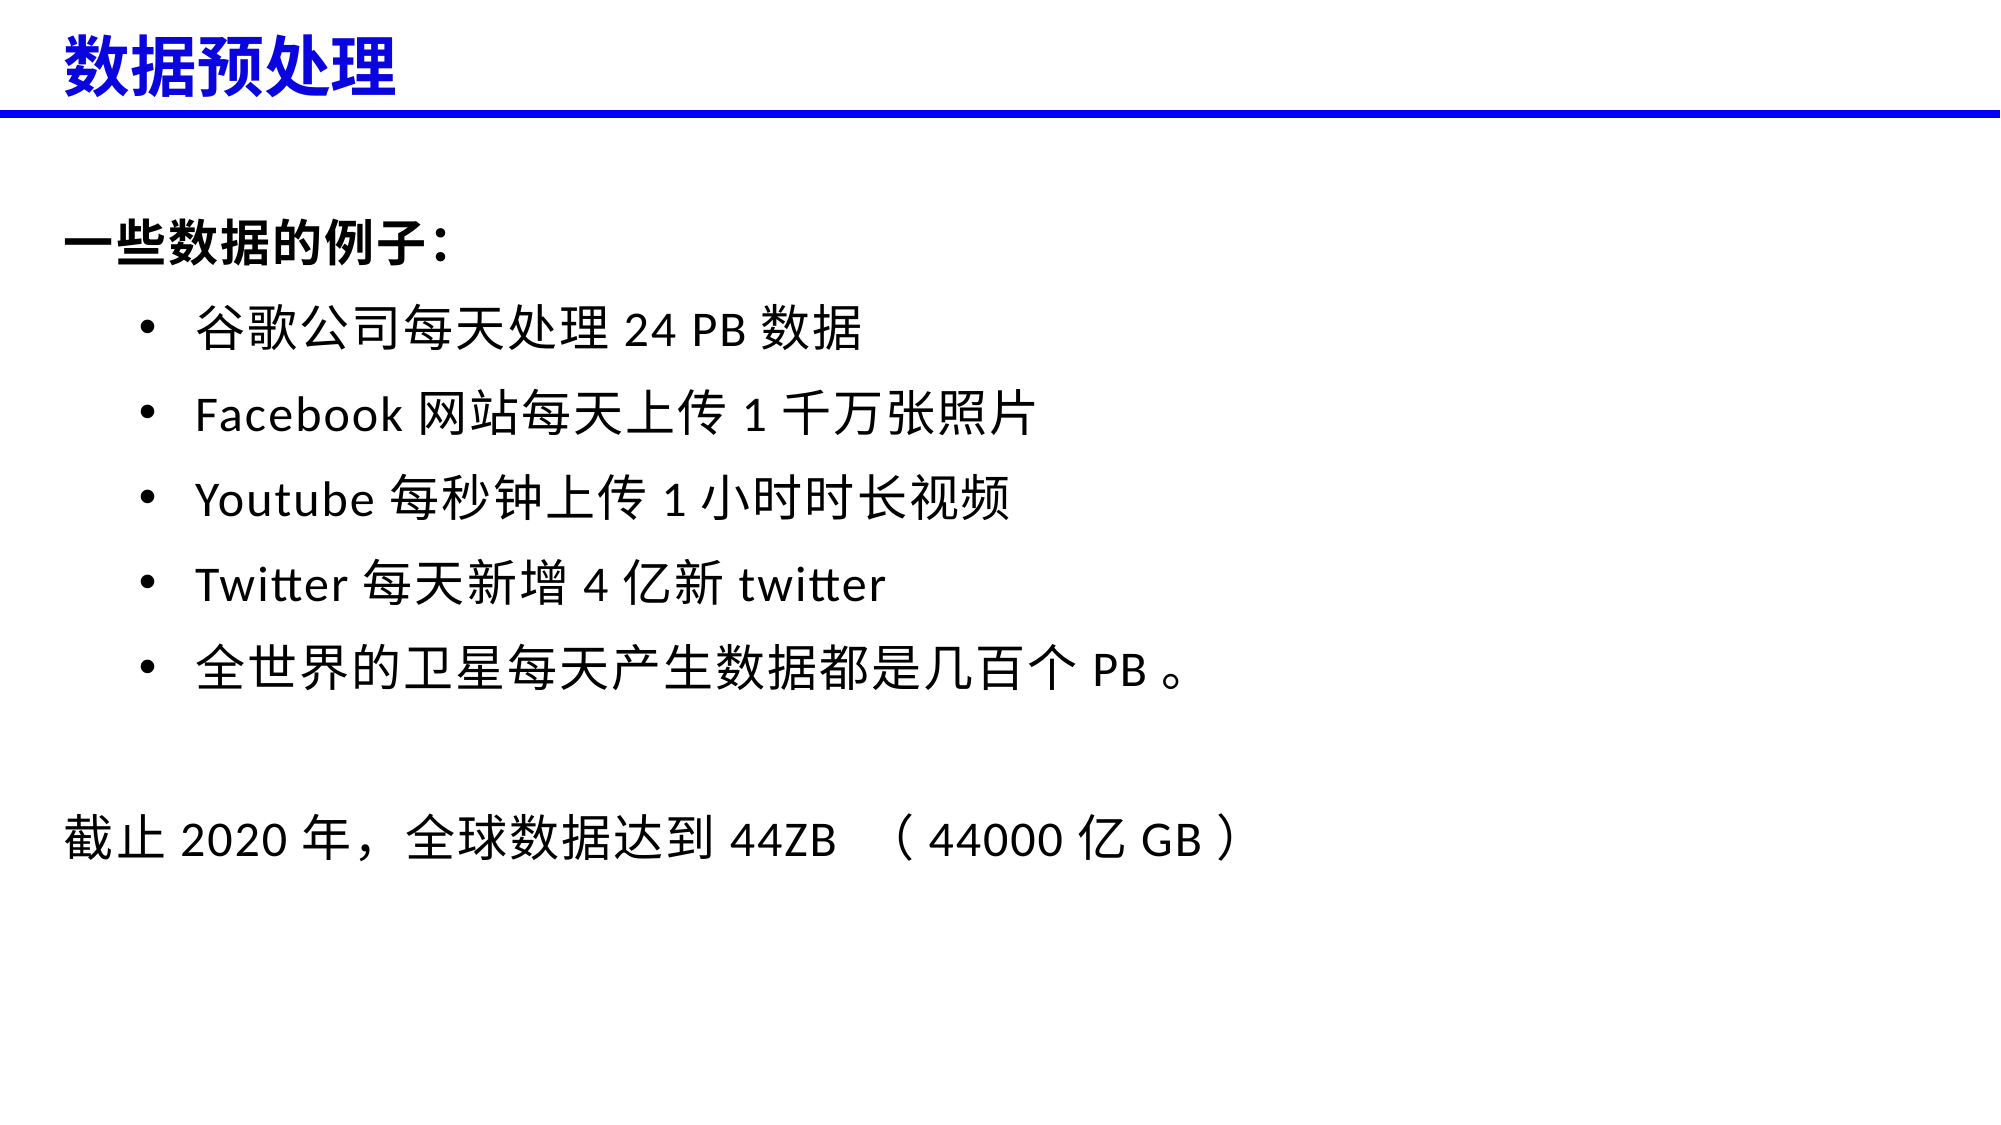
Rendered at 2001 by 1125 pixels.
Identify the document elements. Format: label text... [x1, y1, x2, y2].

text_box 数据预处理 [49, 17, 1299, 110]
text_box 一些数据的例子： 谷歌公司每天处理24 PB数据 Facebook网站每天上传1千万张照片 Youtube每秒钟上传1小时时长视频 Twitter每天新增4亿新twitter 全世界的卫星每天产生数据都是几百个PB。 截止2020年，全球数据达到44ZB （44000亿GB） [49, 204, 2000, 874]
